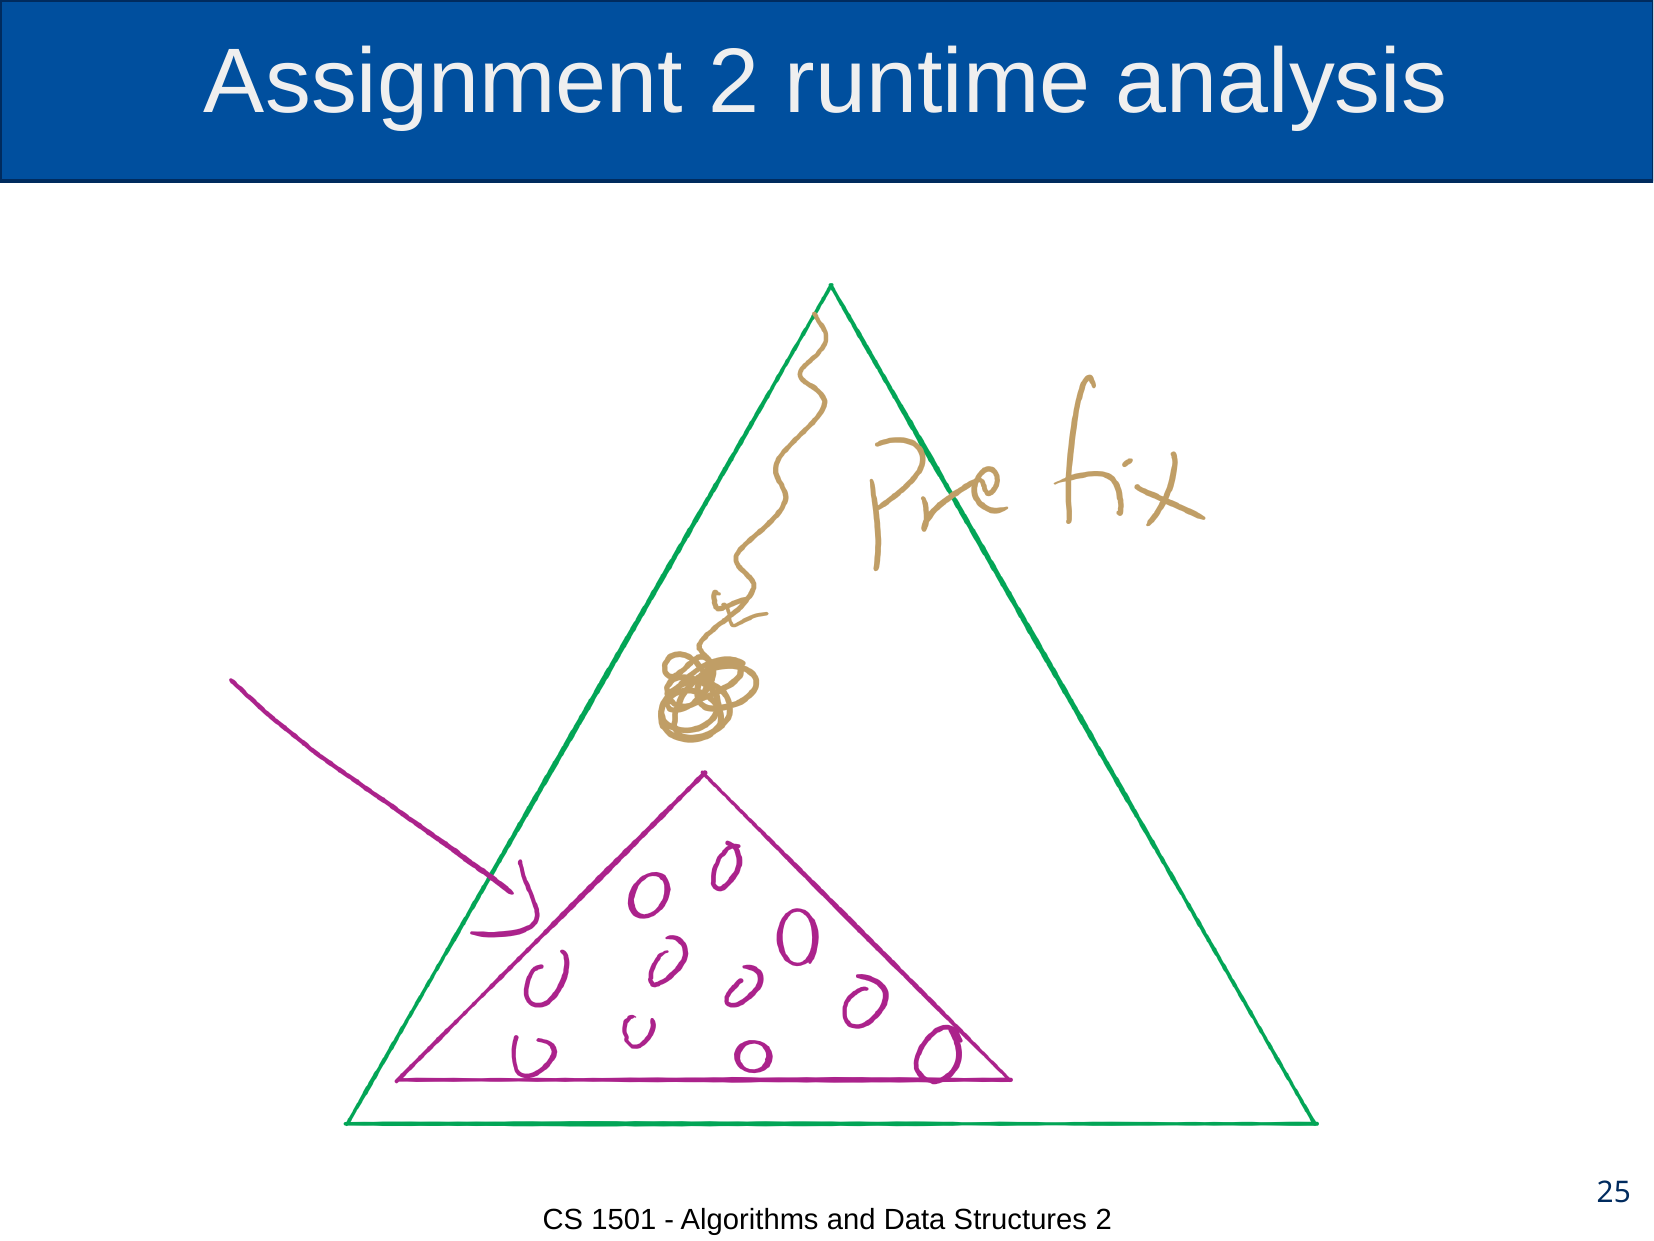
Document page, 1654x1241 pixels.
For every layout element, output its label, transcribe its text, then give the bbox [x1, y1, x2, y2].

slide_number 25 [1546, 1145, 1647, 1241]
picture [214, 263, 1538, 1146]
footer CS 1501 - Algorithms and Data Structures 2 [424, 1202, 1232, 1241]
title Assignment 2 runtime analysis [82, 35, 1571, 146]
